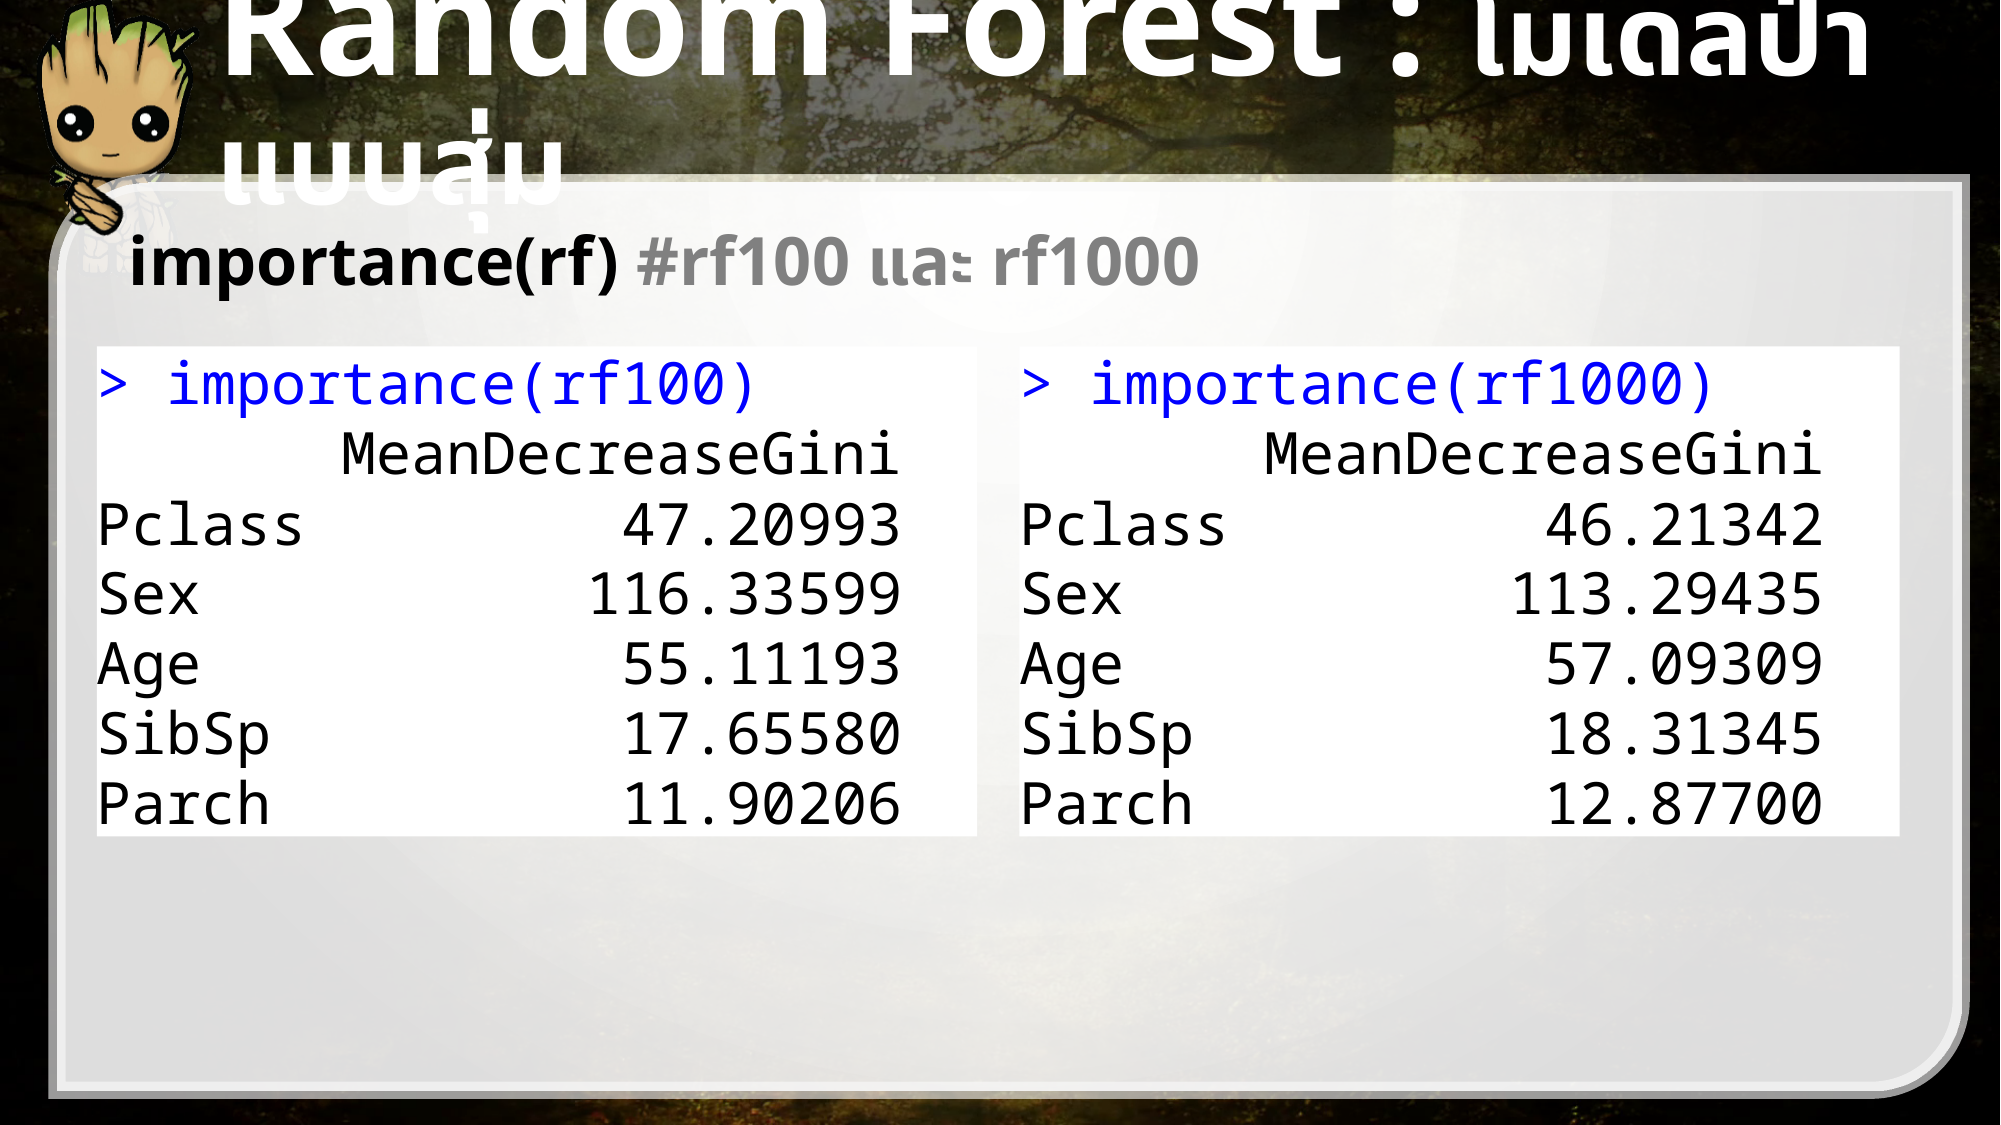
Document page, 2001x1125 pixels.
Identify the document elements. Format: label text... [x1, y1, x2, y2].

text_box importance(rf) #rf100 และ rf1000 [114, 211, 1925, 307]
picture [0, 0, 2000, 1125]
title Random Forest : โมเดลป่าแบบสุ่ม [199, 0, 2000, 175]
text_box > importance(rf100) MeanDecreaseGini Pclass 47.20993 Sex 116.33599 Age 55.11193 SibSp 17.65580 Parch 11.90206 [96, 346, 978, 837]
text_box > importance(rf1000) MeanDecreaseGini Pclass 46.21342 Sex 113.29435 Age 57.09309 SibSp 18.31345 Parch 12.87700 [1019, 346, 1900, 837]
